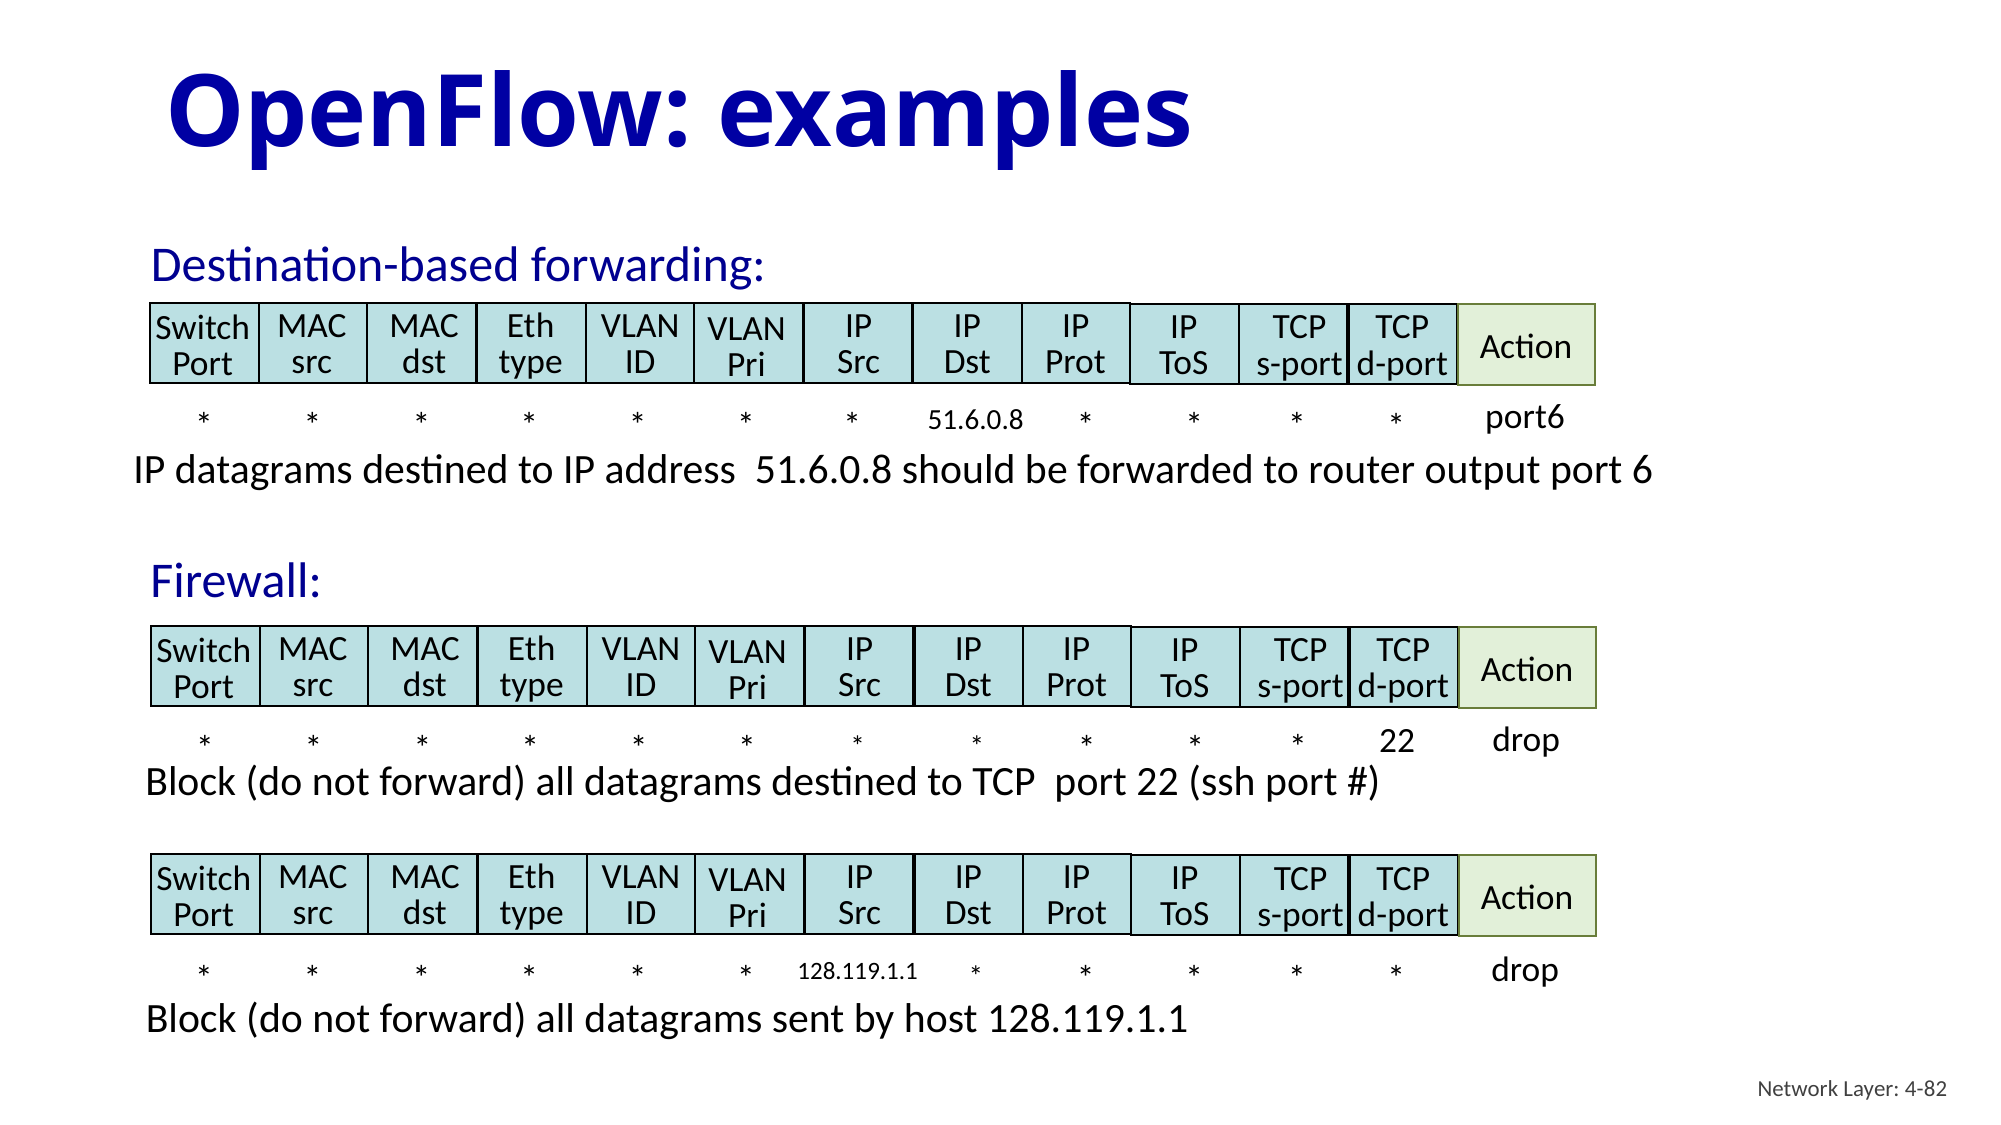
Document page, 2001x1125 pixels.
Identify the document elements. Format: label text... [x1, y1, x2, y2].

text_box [149, 853, 1597, 1003]
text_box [147, 230, 1596, 451]
title OpenFlow: examples [150, 40, 1875, 188]
text_box IP datagrams destined to IP address 51.6.0.8 should be forwarded to router output port 6 [130, 441, 1664, 492]
slide_number Network Layer: 4-82 [1512, 1056, 1963, 1117]
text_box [149, 546, 1597, 773]
text_box Block (do not forward) all datagrams sent by host 128.119.1.1 [29, 990, 1190, 1041]
text_box Block (do not forward) all datagrams destined to TCP port 22 (ssh port #) [145, 753, 1422, 804]
